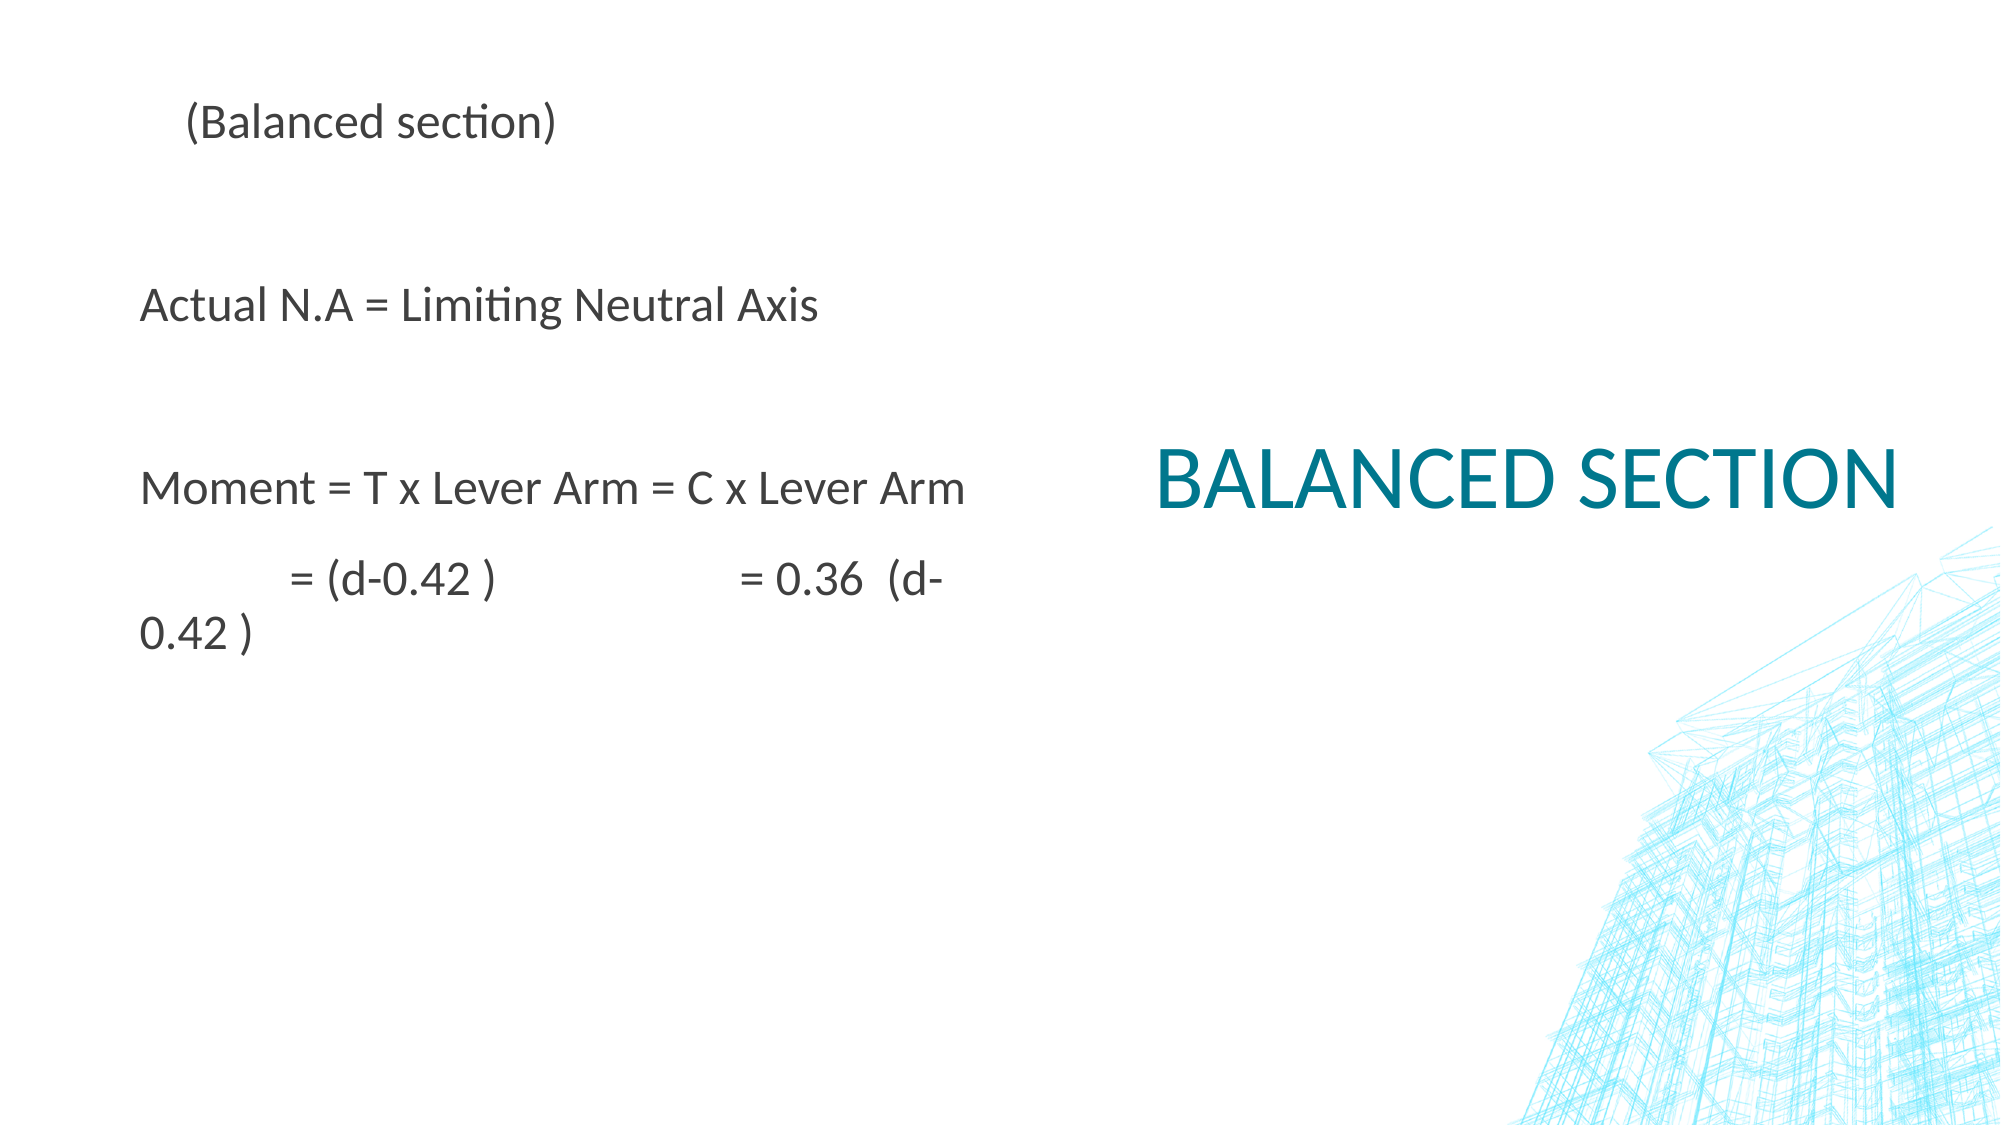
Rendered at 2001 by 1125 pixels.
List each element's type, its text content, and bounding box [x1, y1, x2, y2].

picture [0, 0, 2001, 1125]
title Balanced section [1139, 234, 1928, 535]
